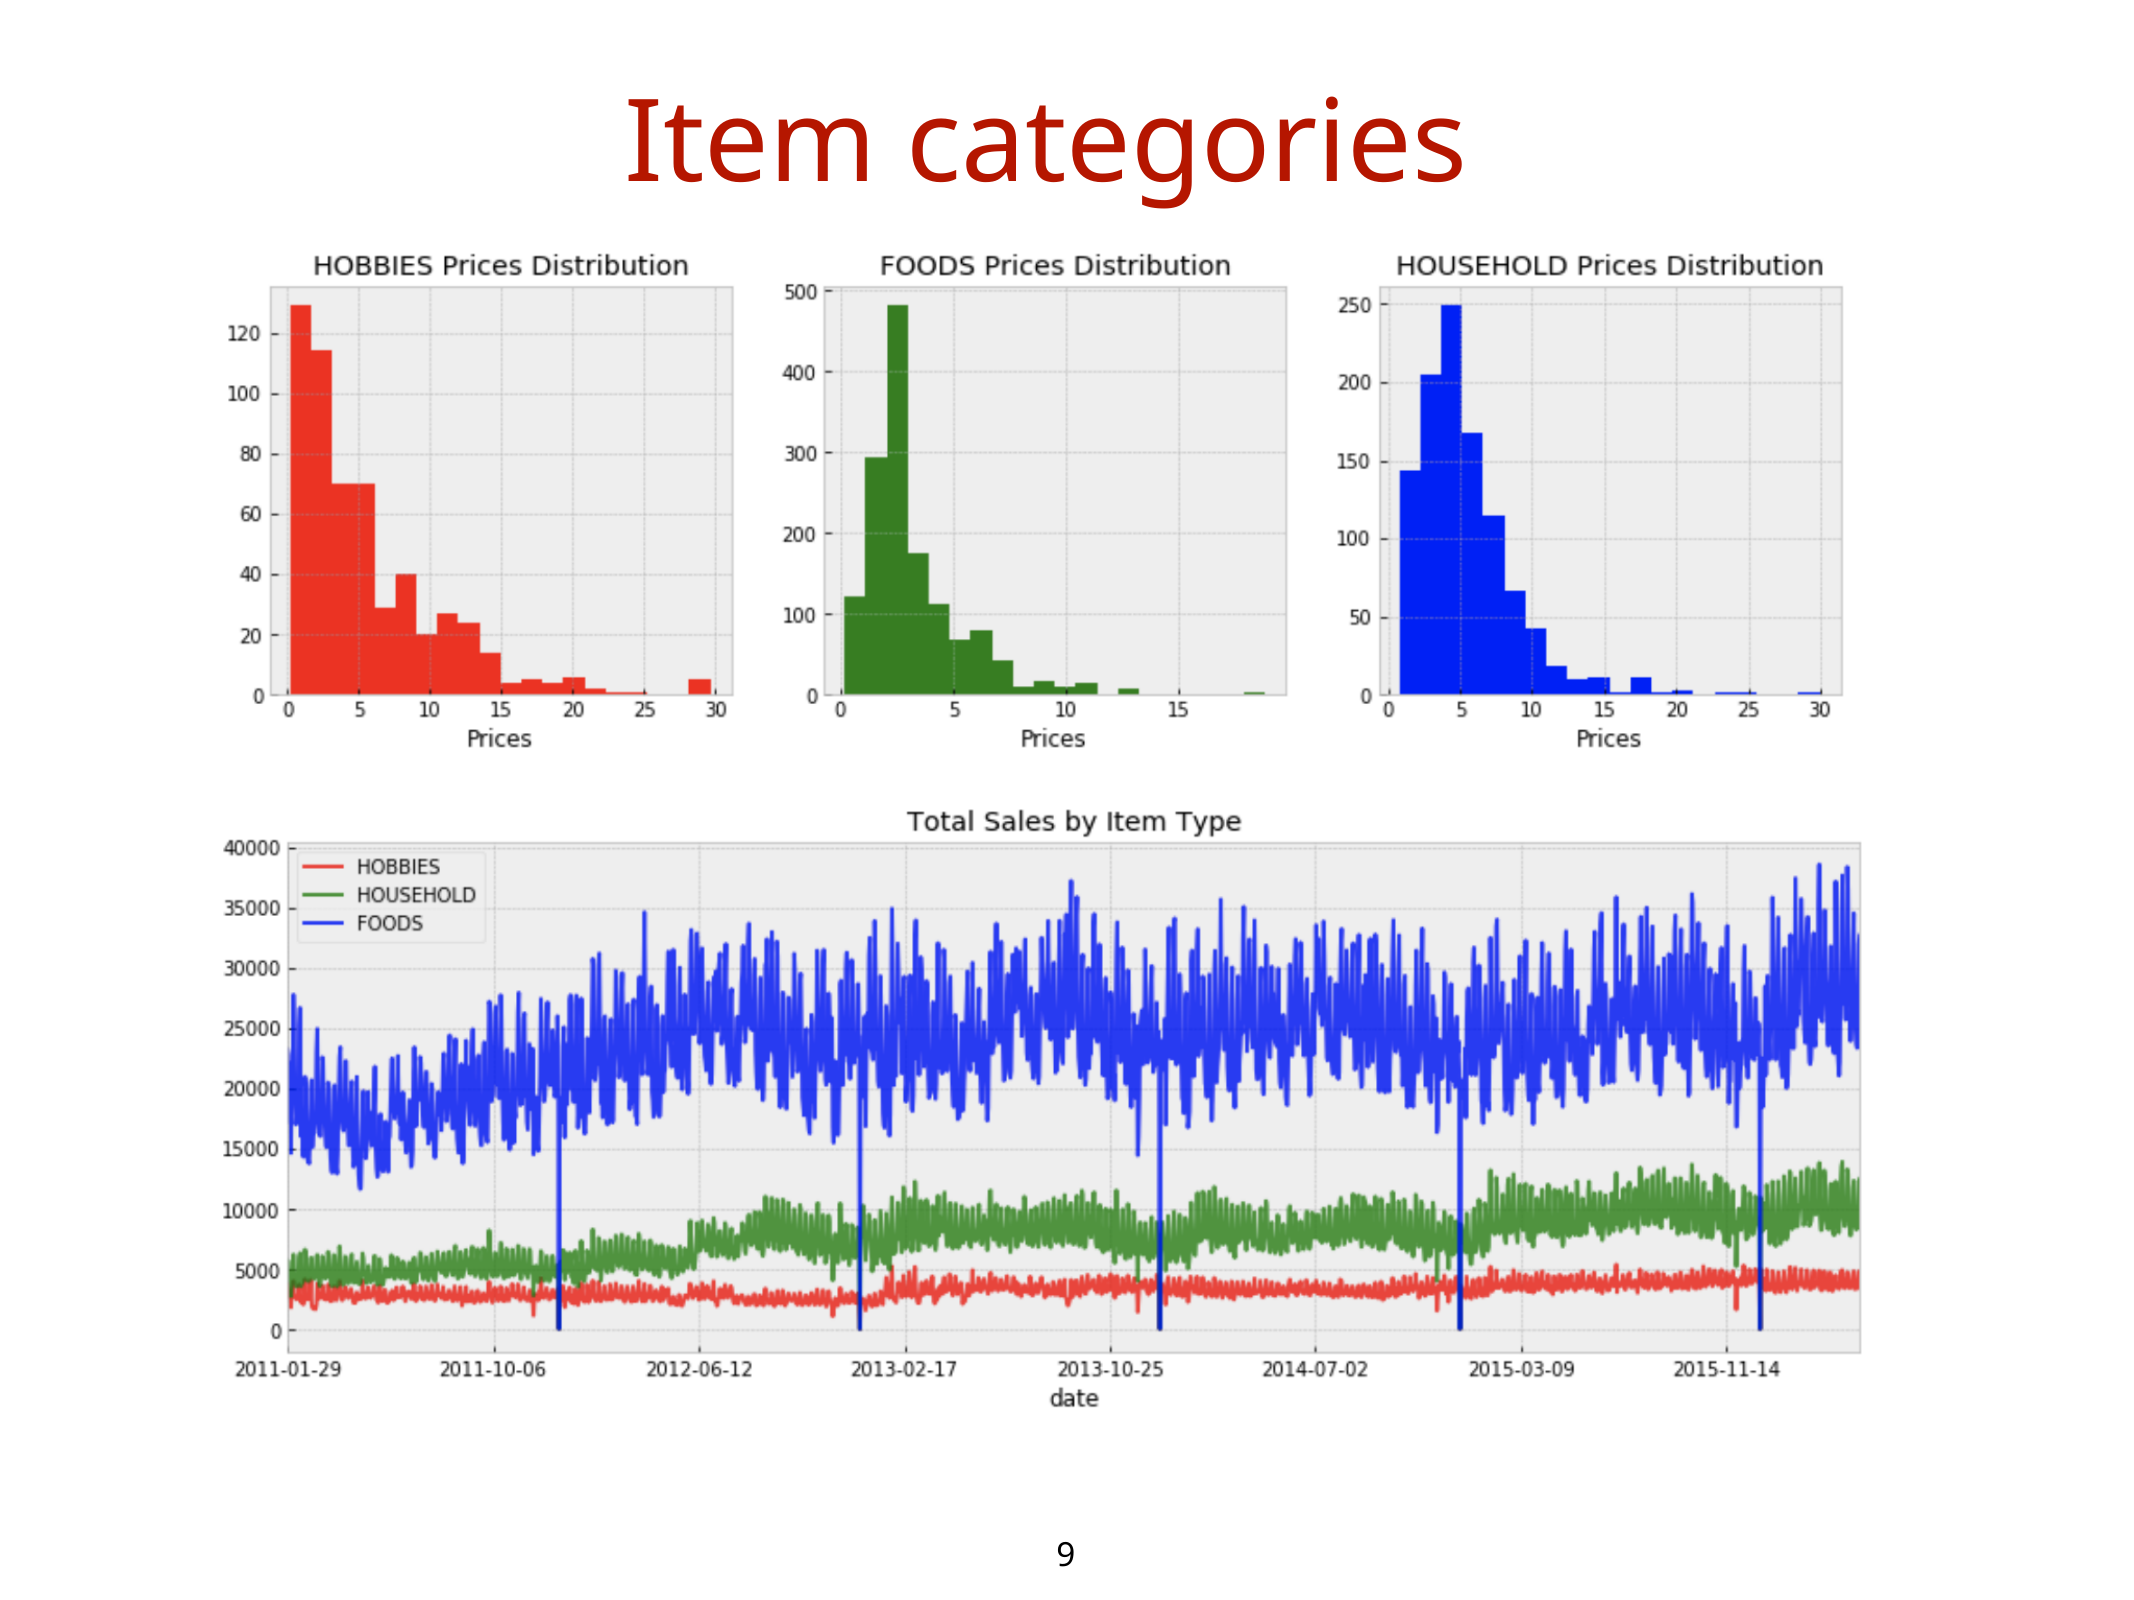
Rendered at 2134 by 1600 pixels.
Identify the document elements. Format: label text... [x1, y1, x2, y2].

text_box Item categories [616, 58, 1476, 213]
picture [199, 239, 1896, 774]
picture [196, 799, 1937, 1438]
slide_number 9 [1046, 1524, 1086, 1579]
